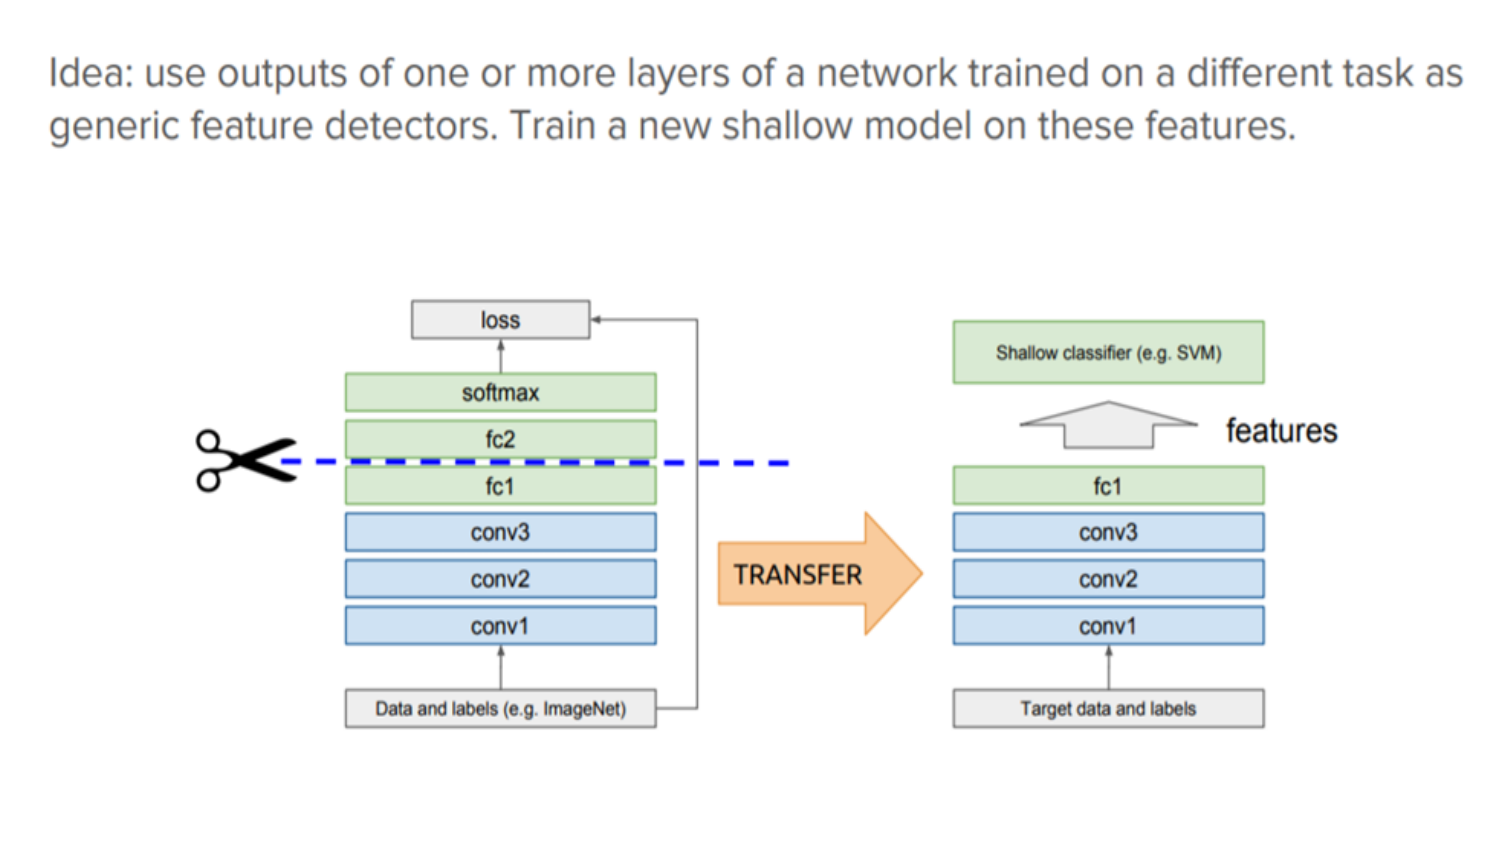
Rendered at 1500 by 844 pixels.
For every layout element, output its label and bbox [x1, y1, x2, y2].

list [17, 31, 1484, 753]
